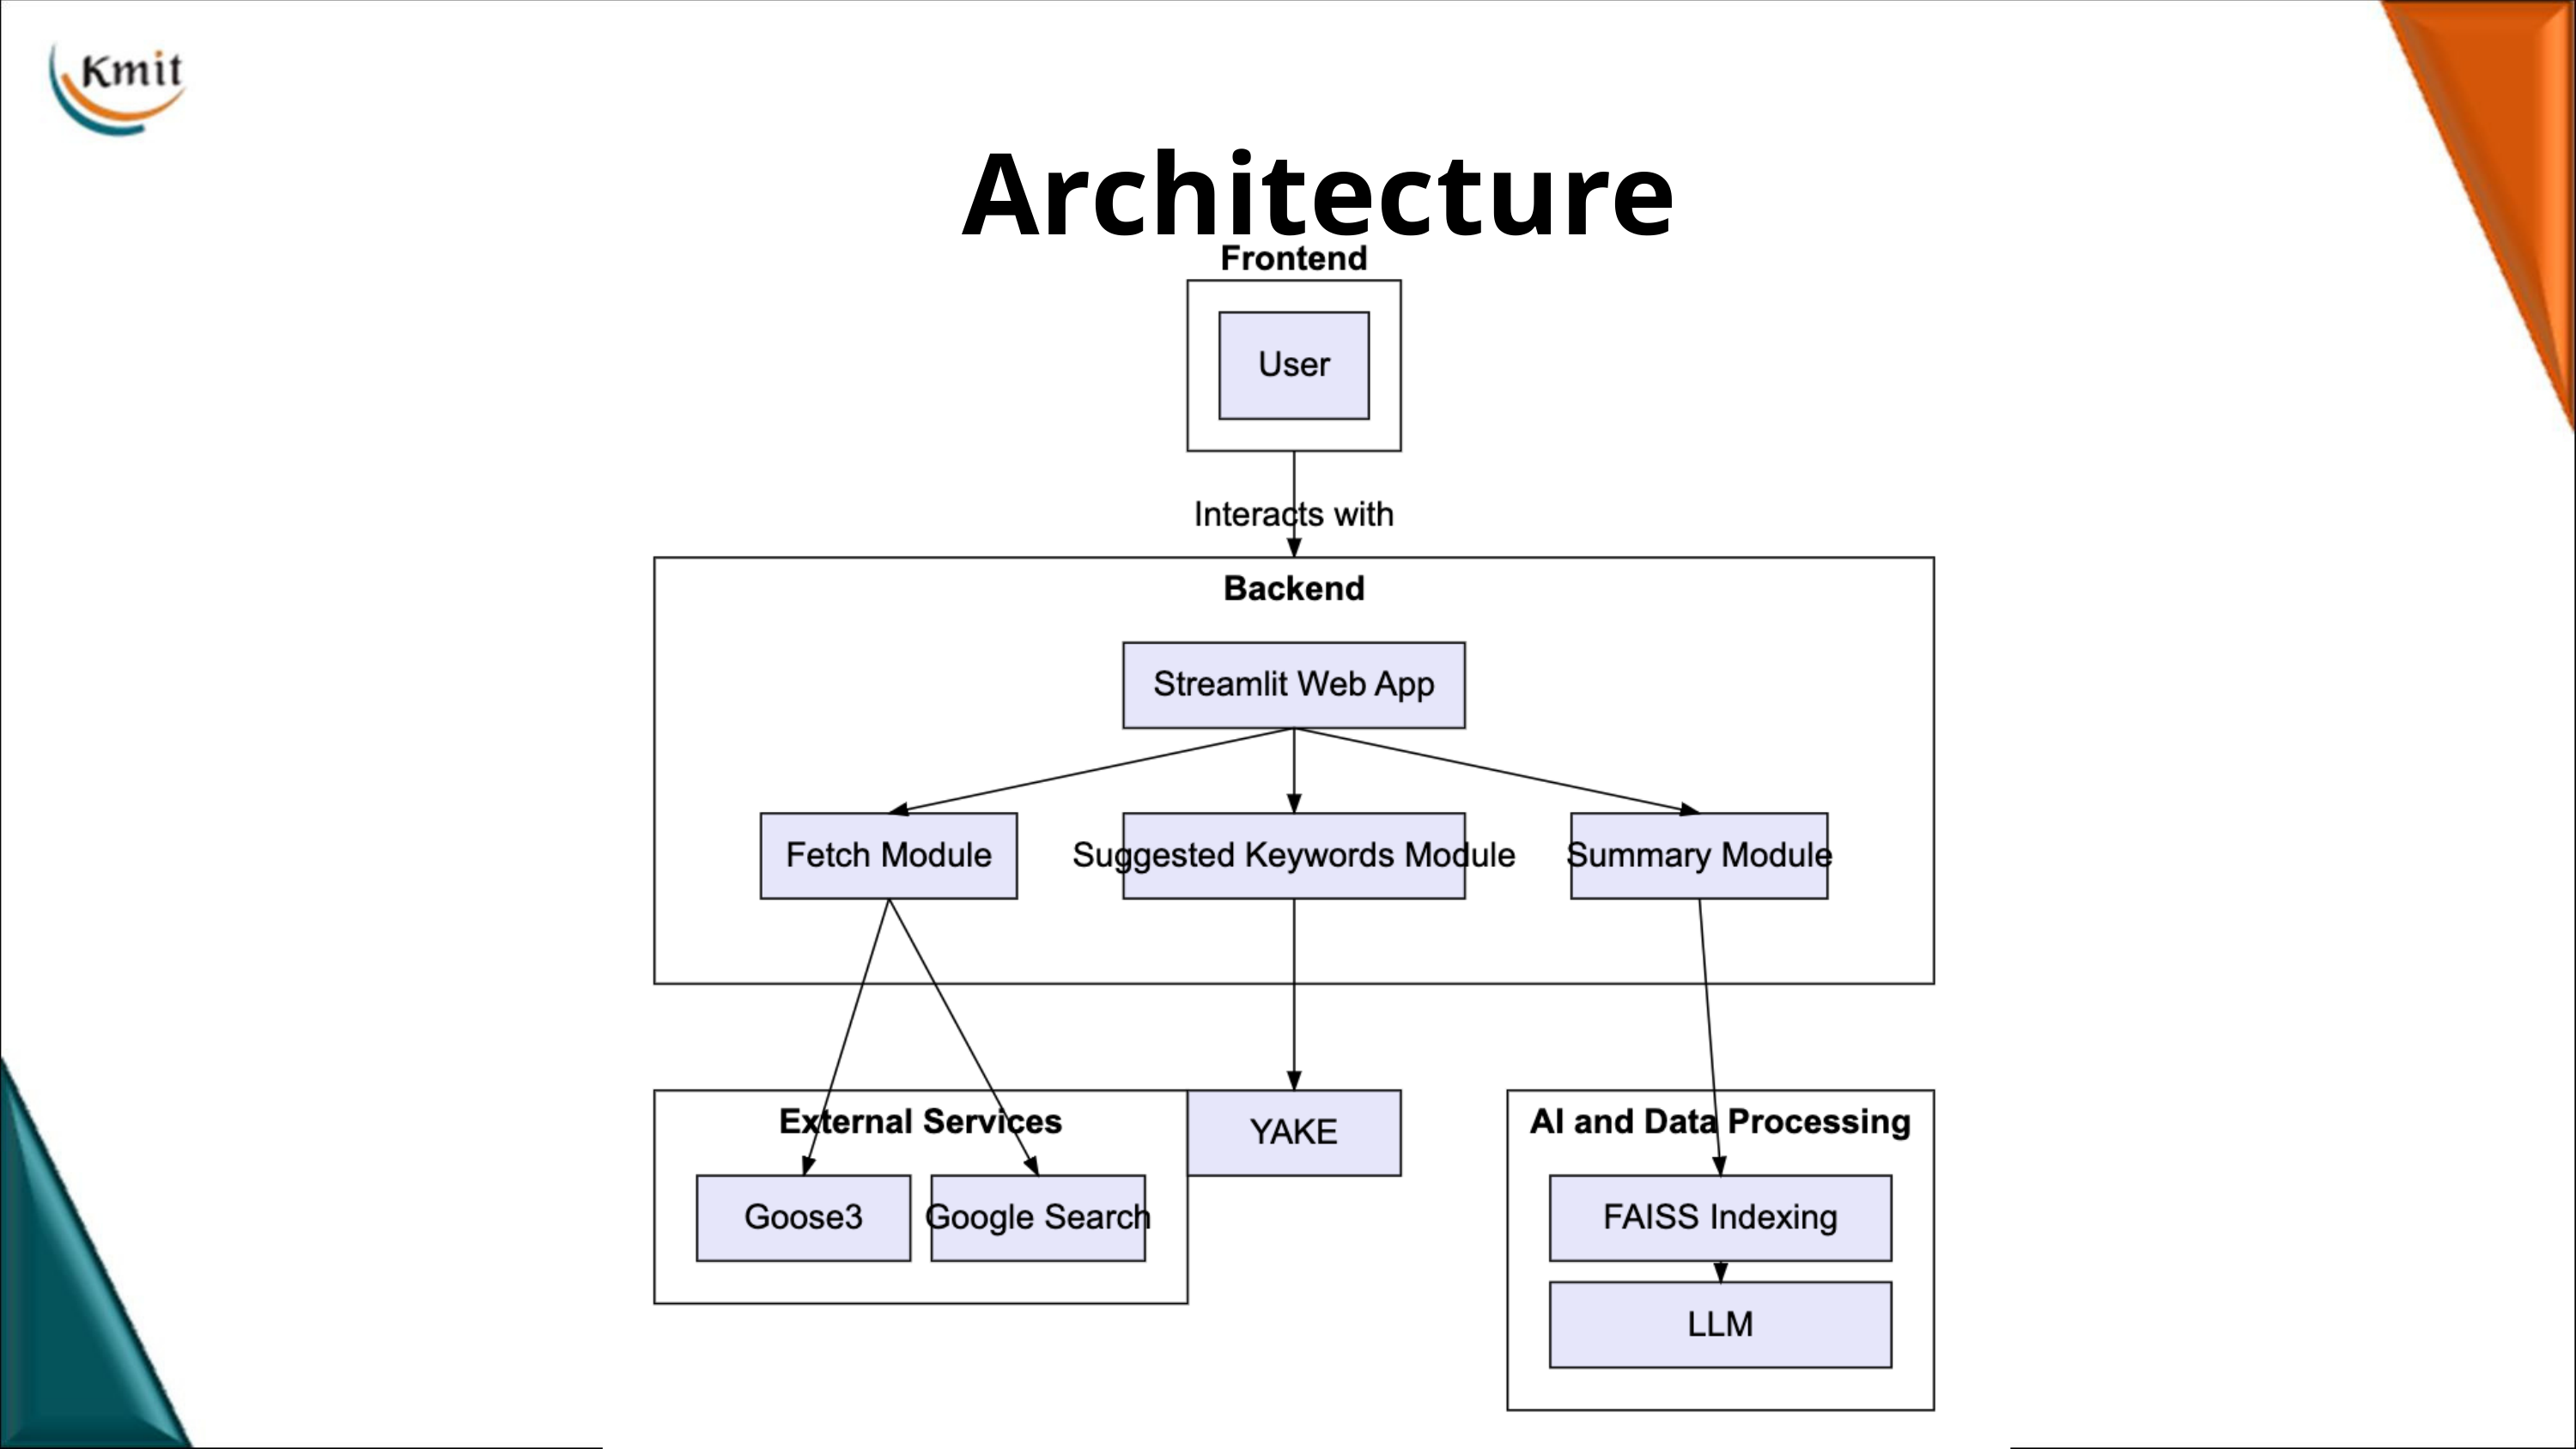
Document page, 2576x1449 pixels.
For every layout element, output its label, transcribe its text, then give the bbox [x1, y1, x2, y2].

text_box [602, 258, 2011, 1449]
text_box [0, 0, 2576, 1449]
text_box Architecture [236, 122, 2404, 258]
